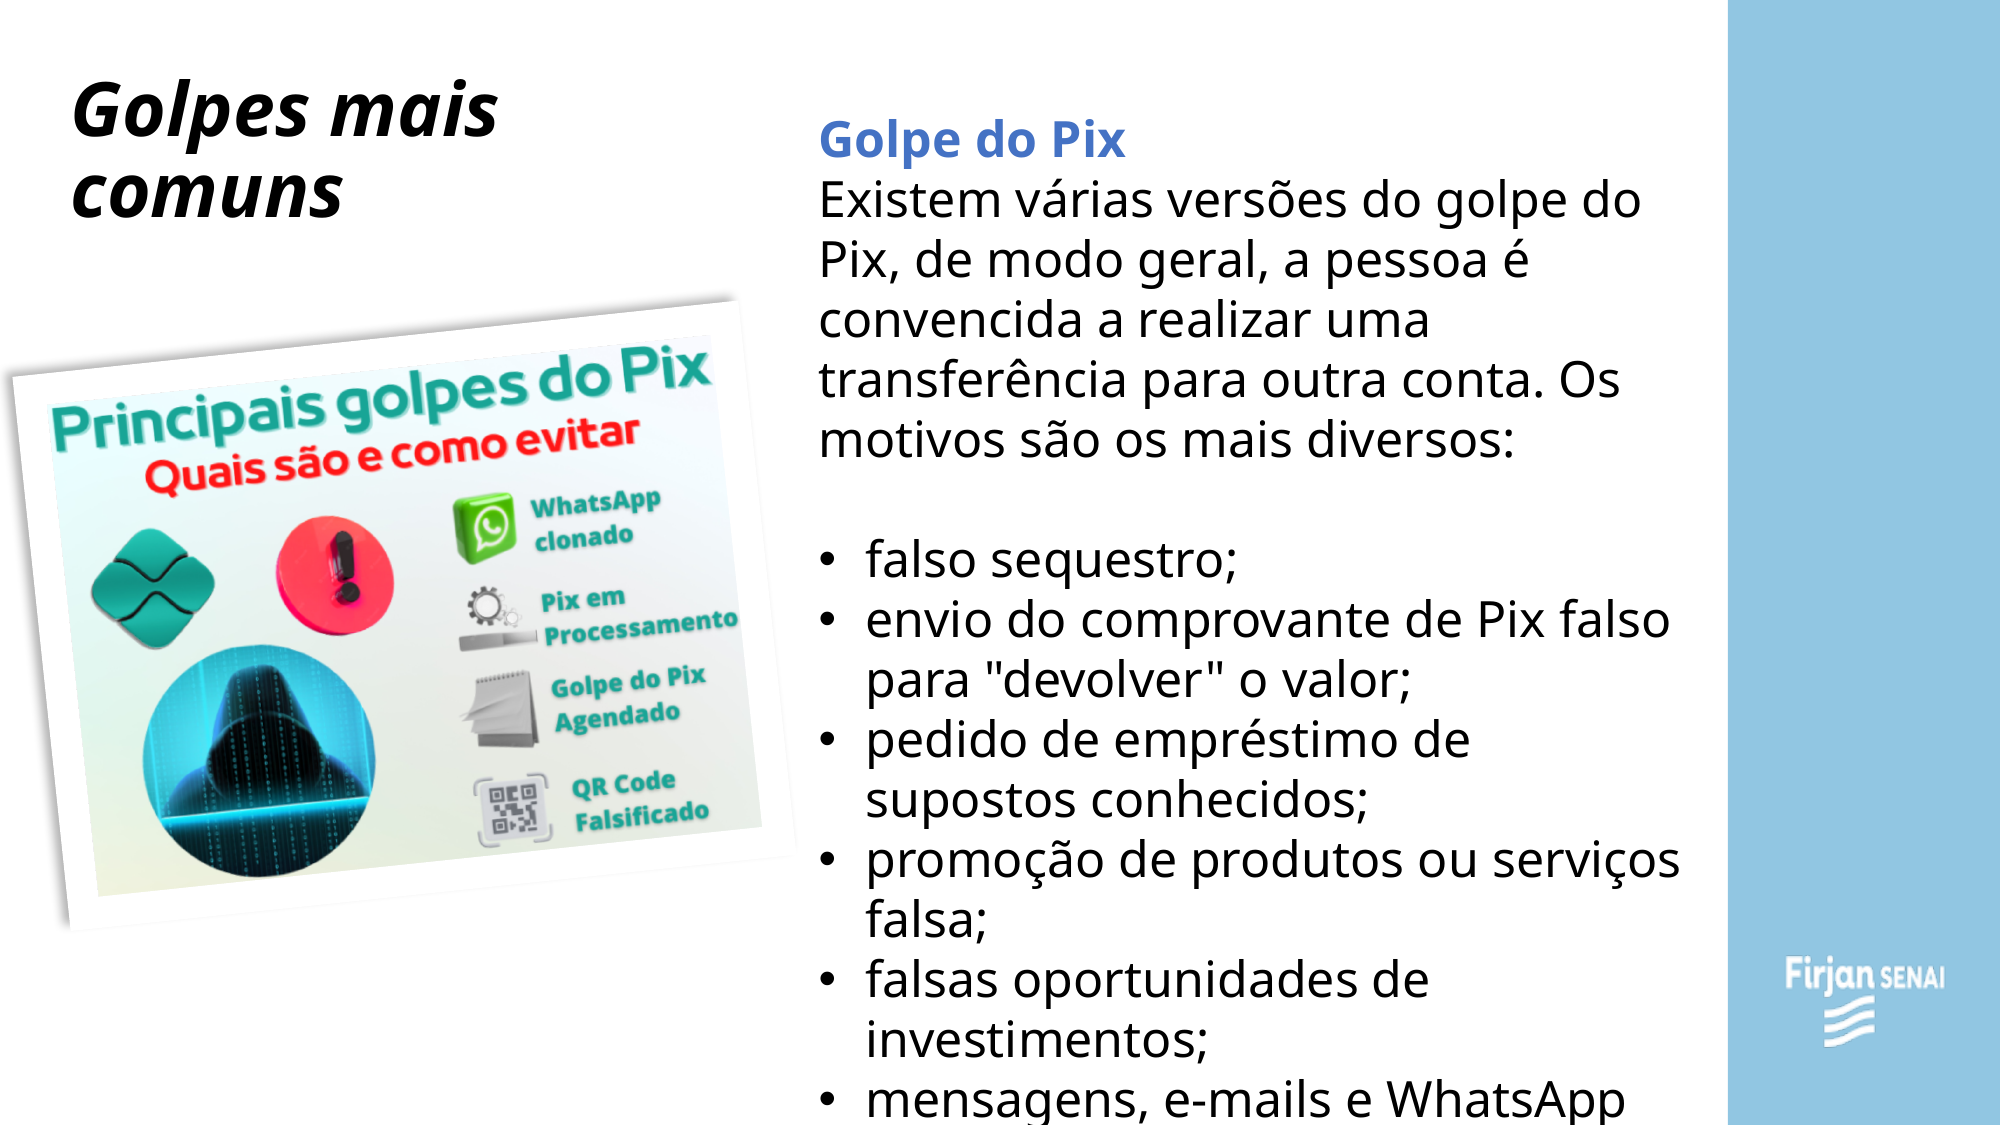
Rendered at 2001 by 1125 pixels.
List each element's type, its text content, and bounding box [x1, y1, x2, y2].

title Golpes mais comuns [55, 44, 771, 262]
picture [47, 336, 761, 896]
picture [1782, 953, 1947, 1049]
text_box Golpe do Pix Existem várias versões do golpe do Pix, de modo geral, a pessoa é convencida a realizar uma transferência para outra conta. Os motivos são os mais diversos: falso sequestro; envio do comprovante de Pix falso para "devolver" o valor; pedido de empréstimo de supostos conhecidos; promoção de produtos ou serviços falsa; falsas oportunidades de investimentos; mensagens, e-mails e WhatsApp direcionando para links com vírus. [803, 100, 1698, 1125]
